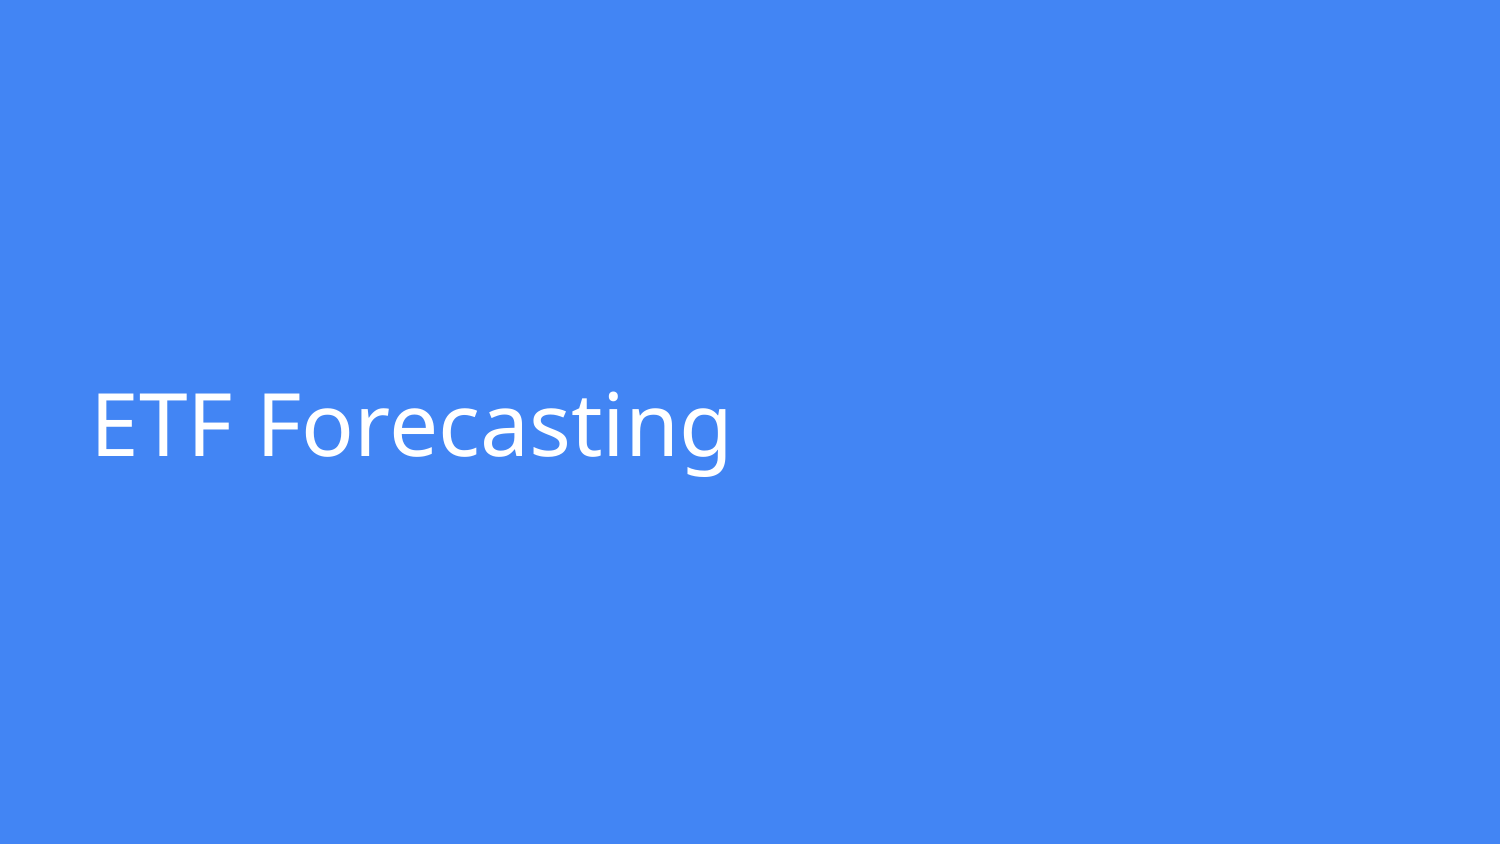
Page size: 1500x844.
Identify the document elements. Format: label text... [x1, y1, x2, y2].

title ETF Forecasting [75, 338, 1425, 505]
